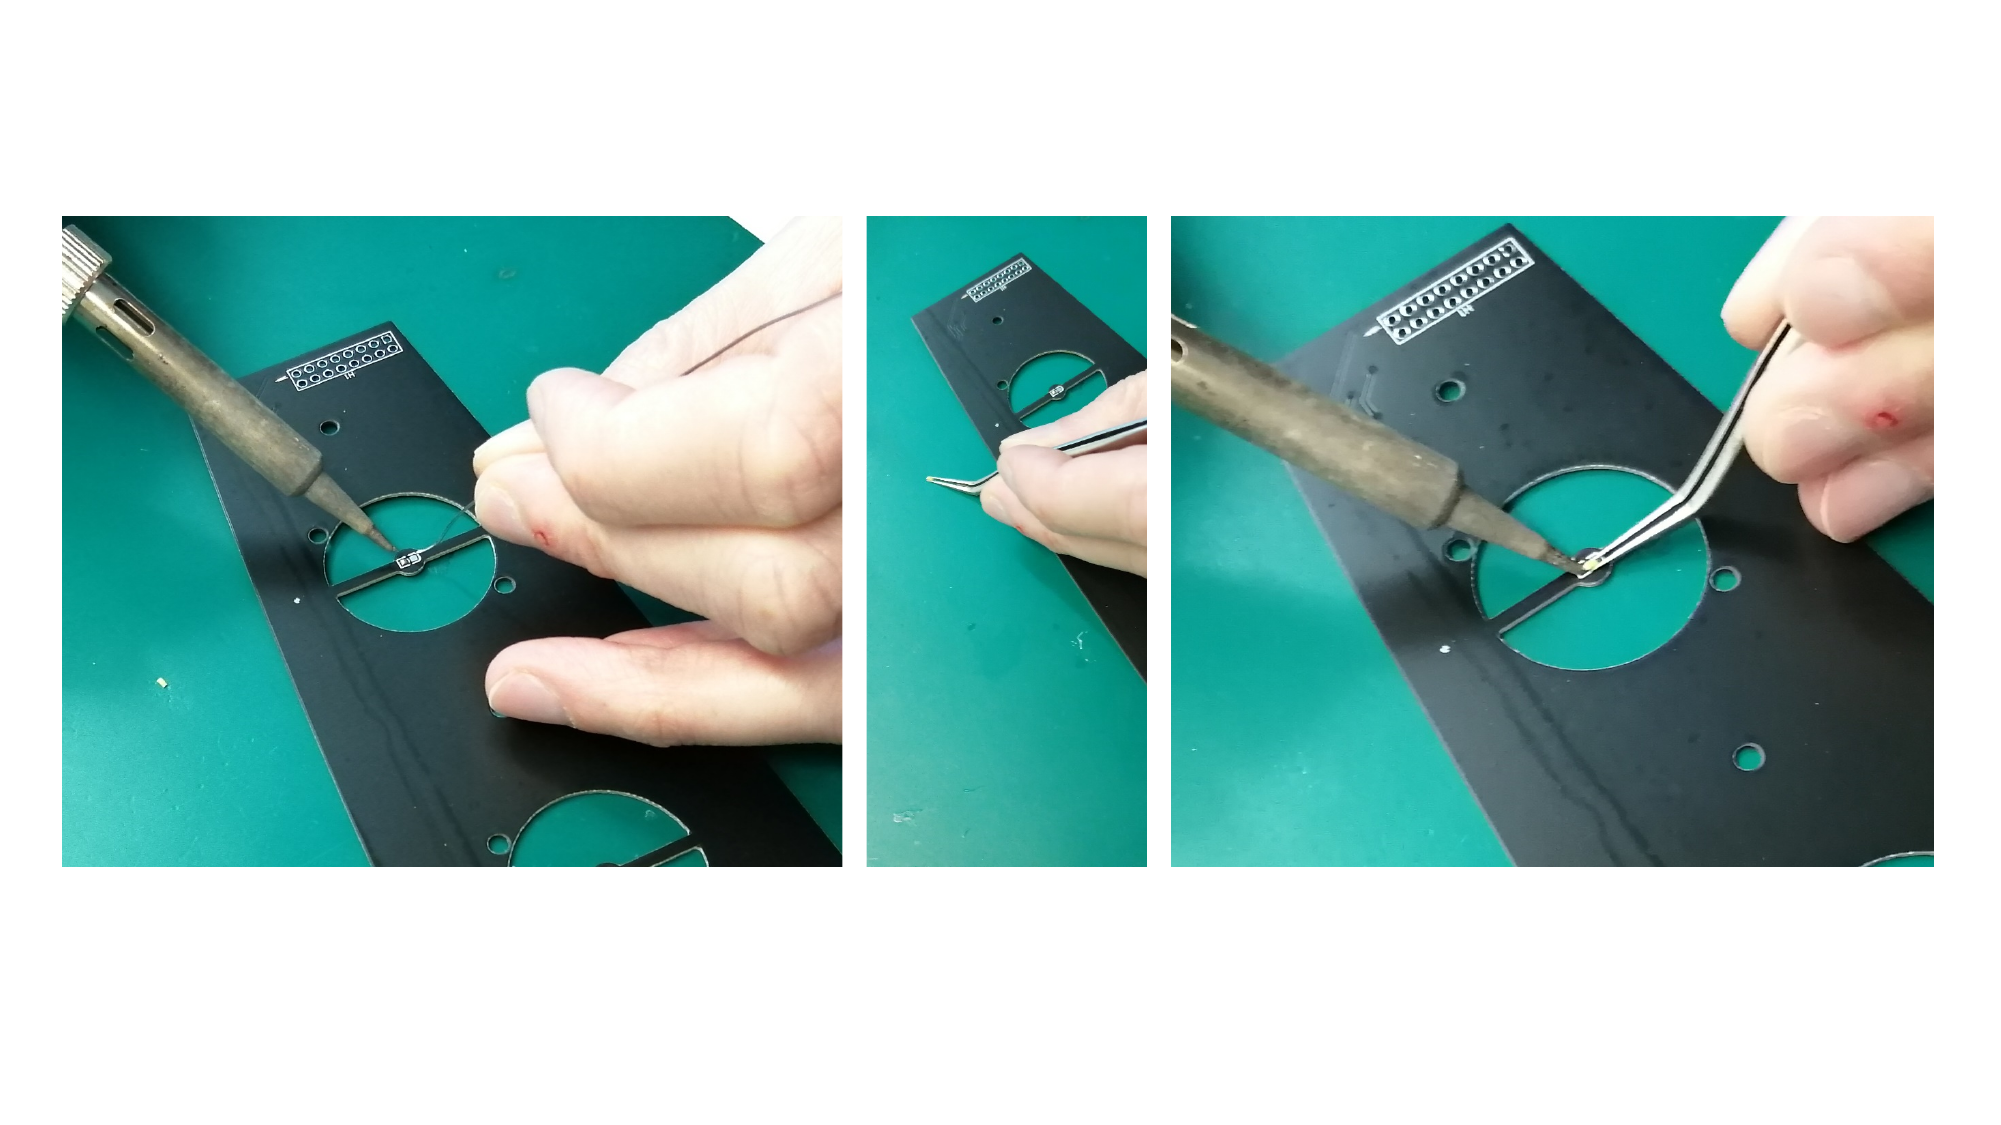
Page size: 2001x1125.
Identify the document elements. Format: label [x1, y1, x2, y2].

picture [866, 216, 1147, 867]
picture [1171, 216, 1934, 867]
picture [62, 216, 843, 867]
